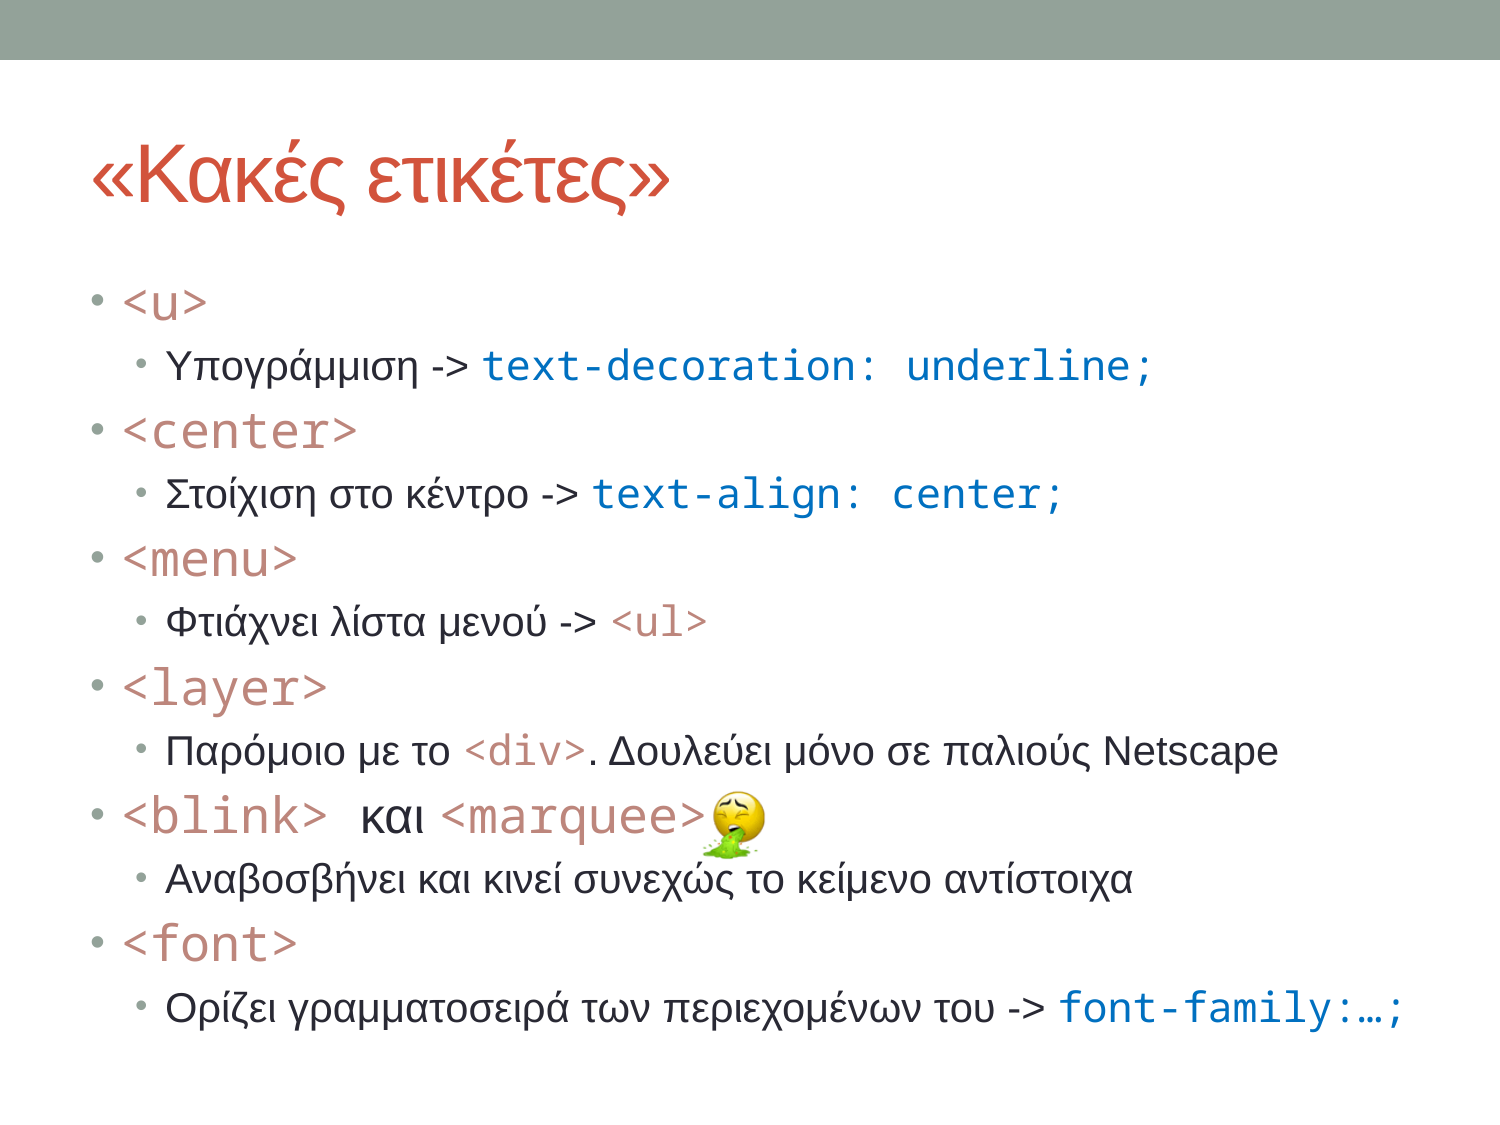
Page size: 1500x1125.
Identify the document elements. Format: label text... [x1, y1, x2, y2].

picture [698, 786, 770, 864]
list <u> Υπογράμμιση -> text-decoration: underline; <center> Στοίχιση στο κέντρο -> text-align: center; <menu> Φτιάχνει λίστα μενού -> <ul> <layer> Παρόμοιο με το <div>. Δουλεύει μόνο σε παλιούς Netscape <blink> και <marquee> Αναβοσβήνει και κινεί συνεχώς το κείμενο αντίστοιχα <font> Ορίζει γραμματοσειρά των περιεχομένων του -> font-family:…; [75, 262, 1425, 1063]
title «Κακές ετικέτες» [75, 87, 1425, 250]
